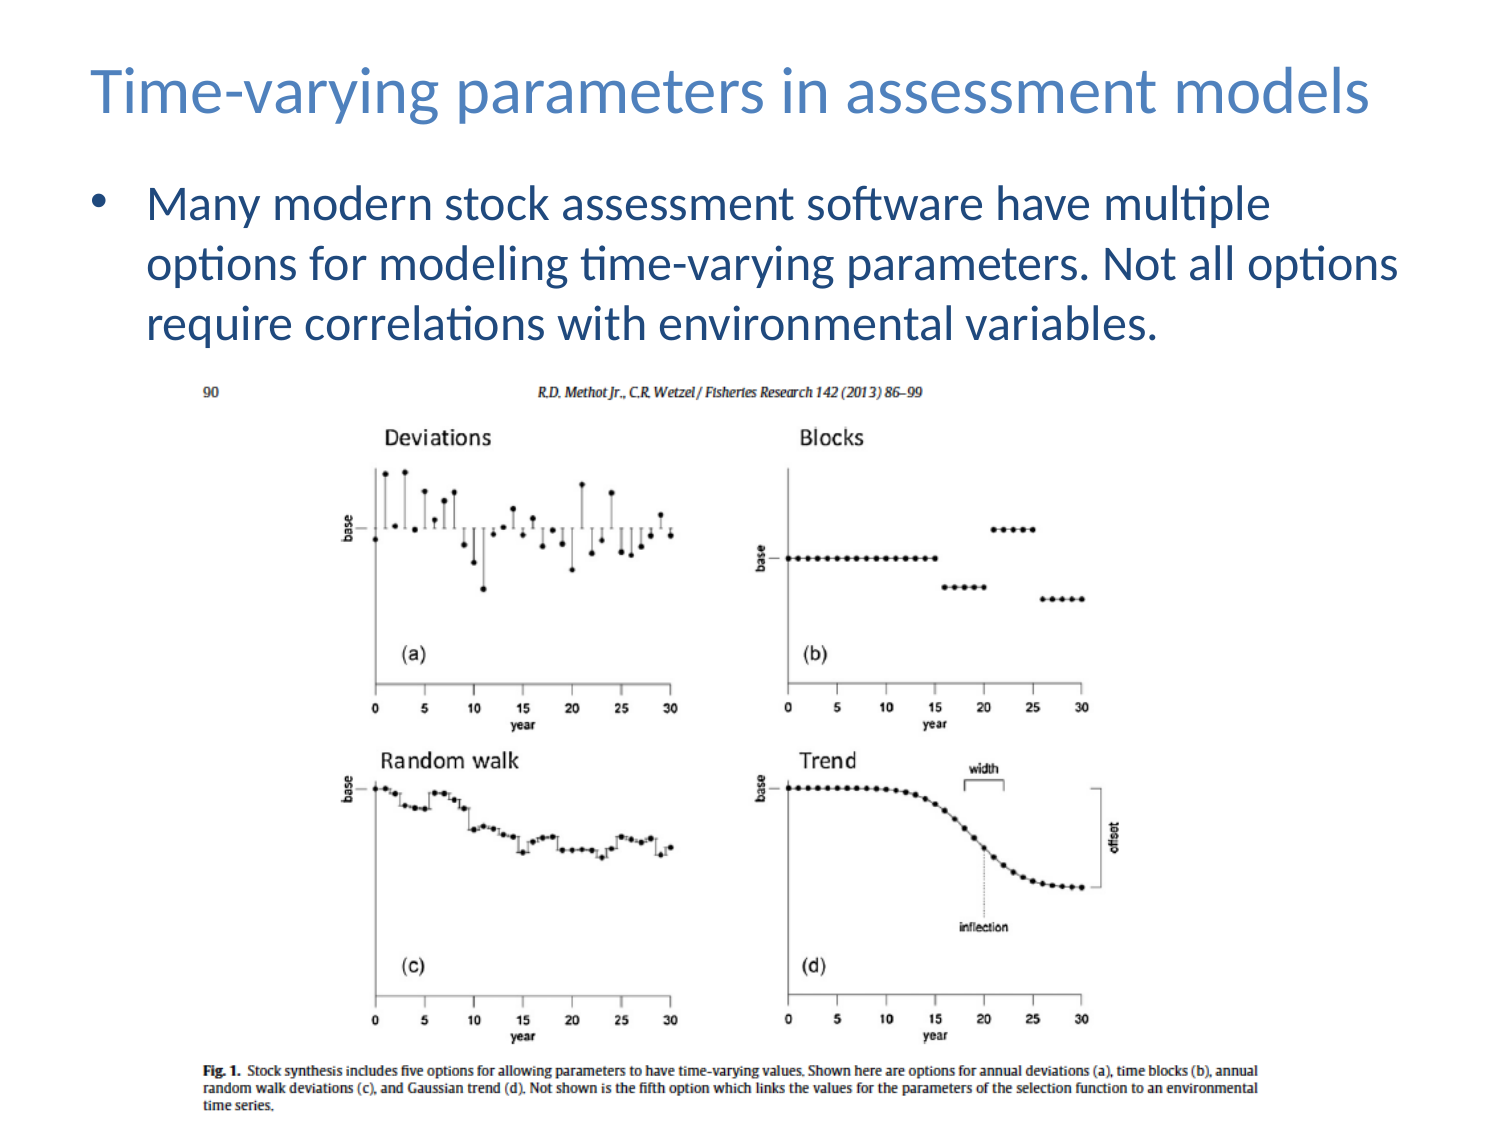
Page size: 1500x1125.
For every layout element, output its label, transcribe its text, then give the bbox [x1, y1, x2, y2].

list Many modern stock assessment software have multiple options for modeling time-varying parameters. Not all options require correlations with environmental variables. [75, 162, 1425, 1080]
title Time-varying parameters in assessment models [75, 30, 1425, 144]
picture [186, 367, 1270, 1125]
